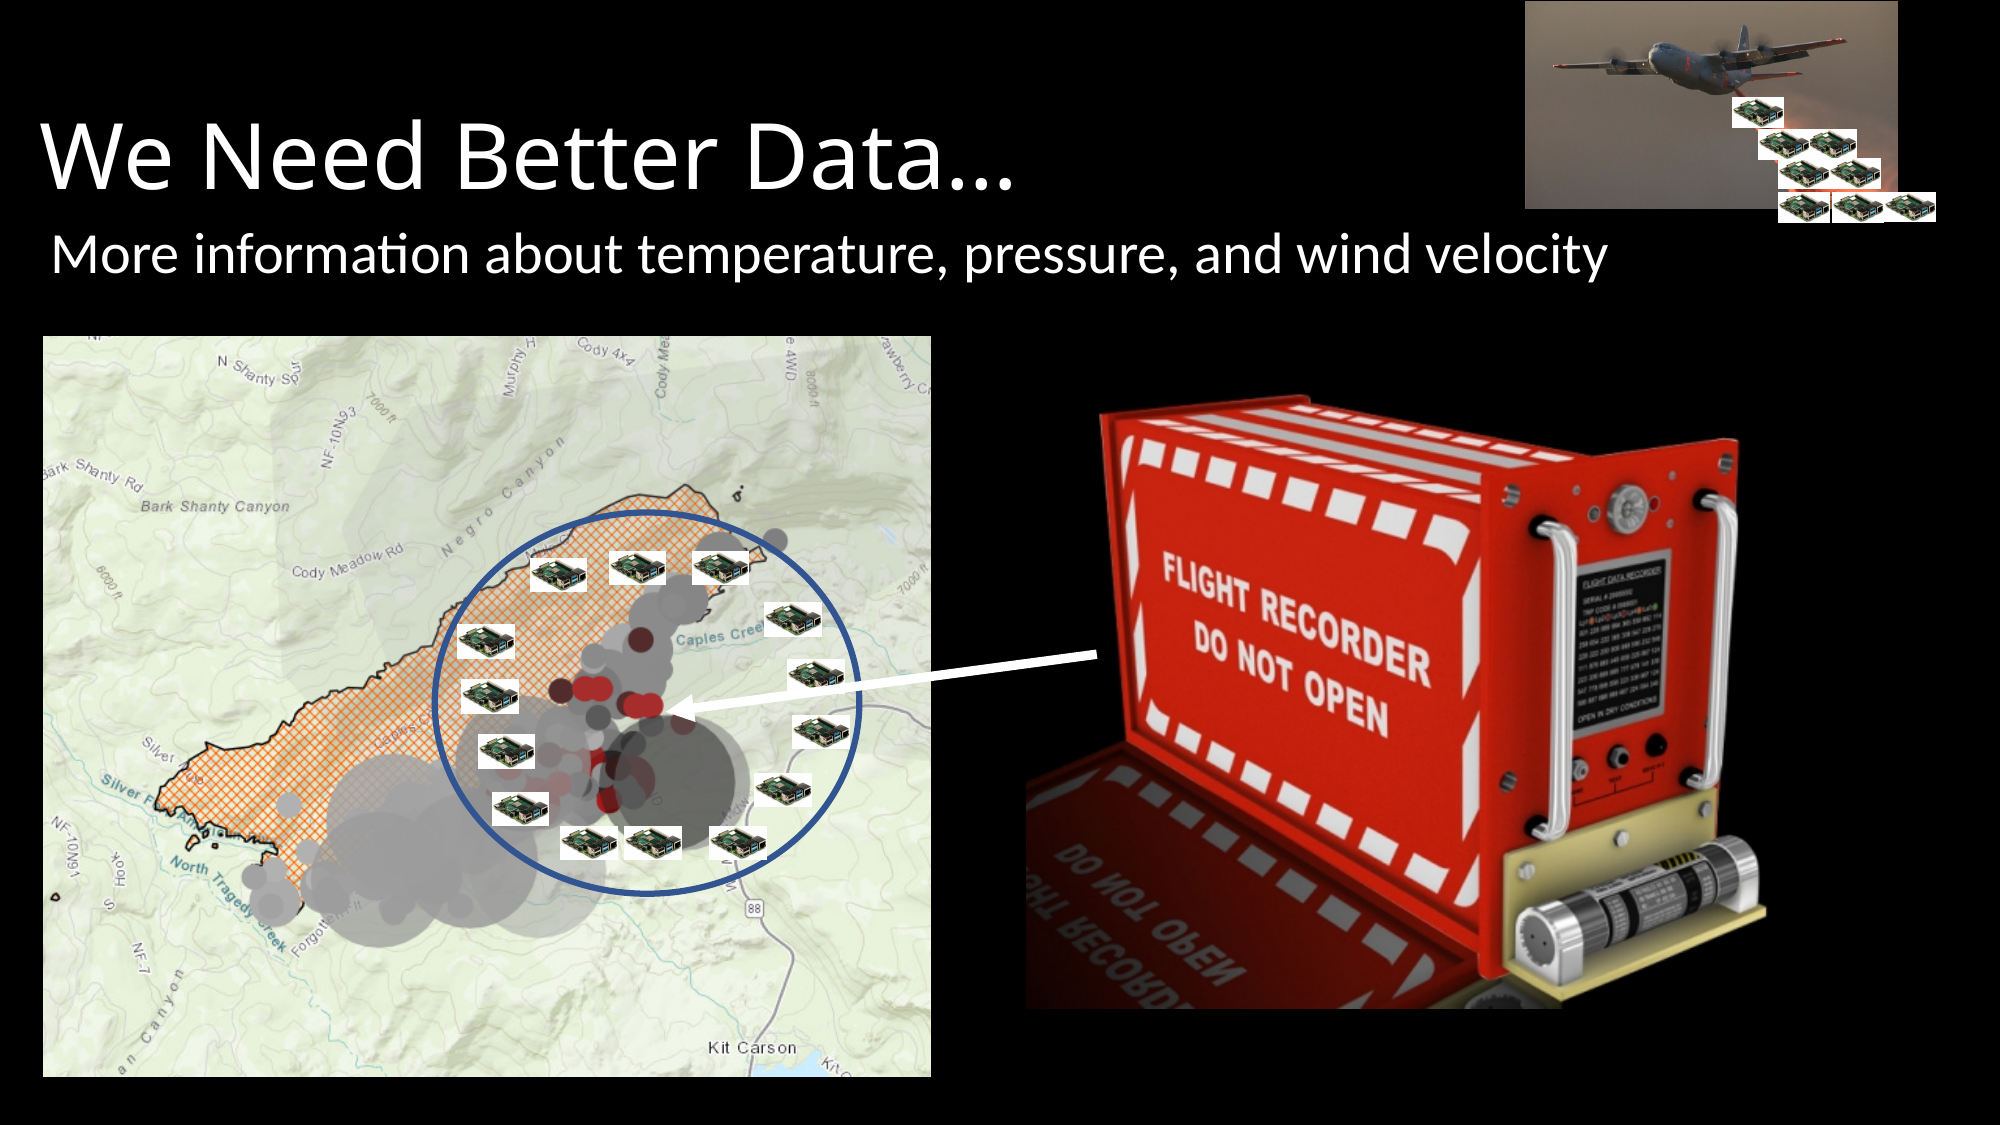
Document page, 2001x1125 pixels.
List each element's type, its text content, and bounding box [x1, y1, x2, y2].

picture [1026, 351, 1807, 1009]
picture [1525, 1, 1936, 223]
text_box More information about temperature, pressure, and wind velocity [36, 207, 1964, 293]
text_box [665, 654, 1097, 712]
picture [43, 335, 931, 1077]
title We Need Better Data… [24, 10, 1938, 309]
